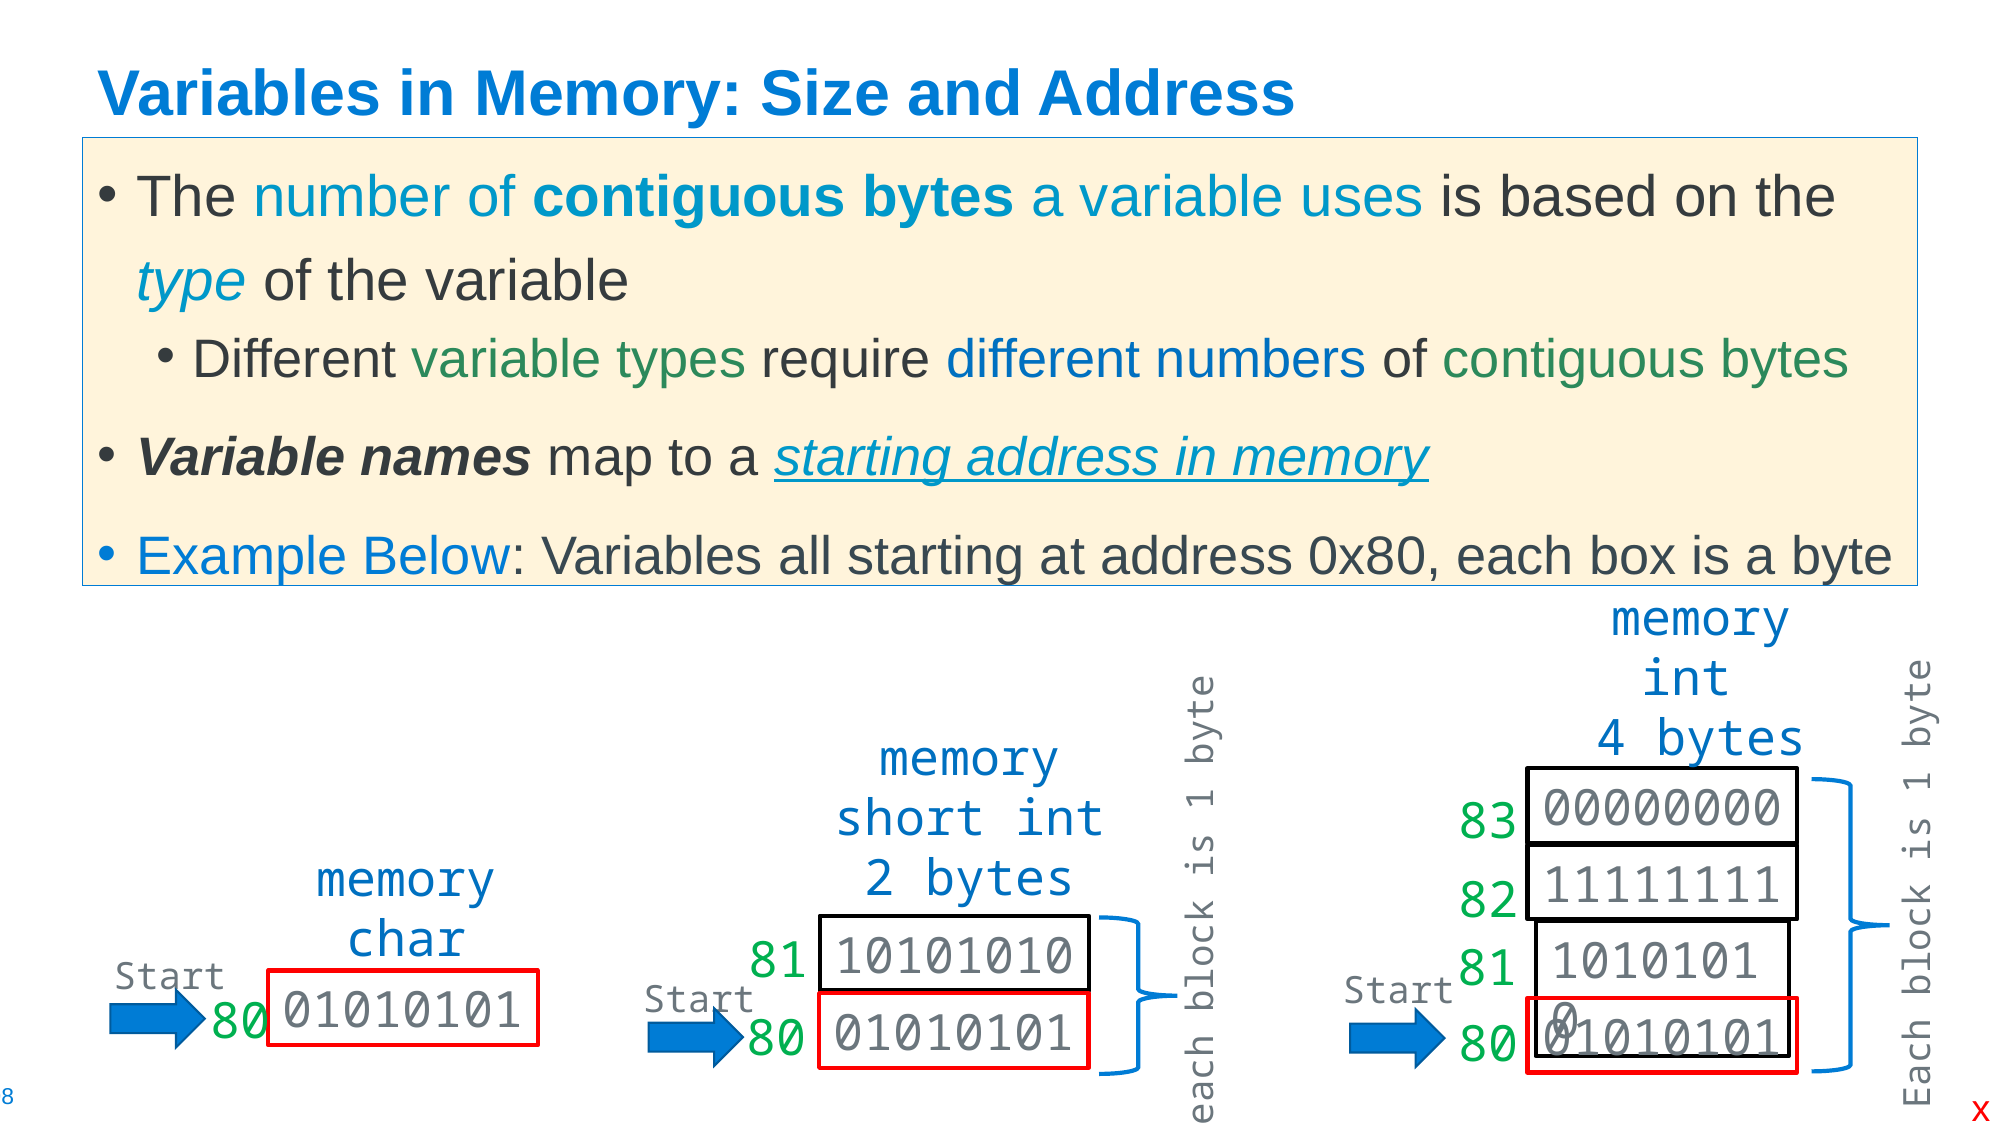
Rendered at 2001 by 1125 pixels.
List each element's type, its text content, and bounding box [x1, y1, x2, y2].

title Variables in Memory: Size and Address [82, 19, 1808, 137]
text_box x [1956, 1076, 2000, 1125]
list The number of contiguous bytes a variable uses is based on the type of the variable Different variable types require different numbers of contiguous bytes Variable names map to a starting address in memory Example Below: Variables all starting at address 0x80, each box is a byte [82, 137, 1918, 586]
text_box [102, 838, 530, 1057]
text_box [631, 676, 1229, 1123]
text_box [1331, 578, 1946, 1107]
